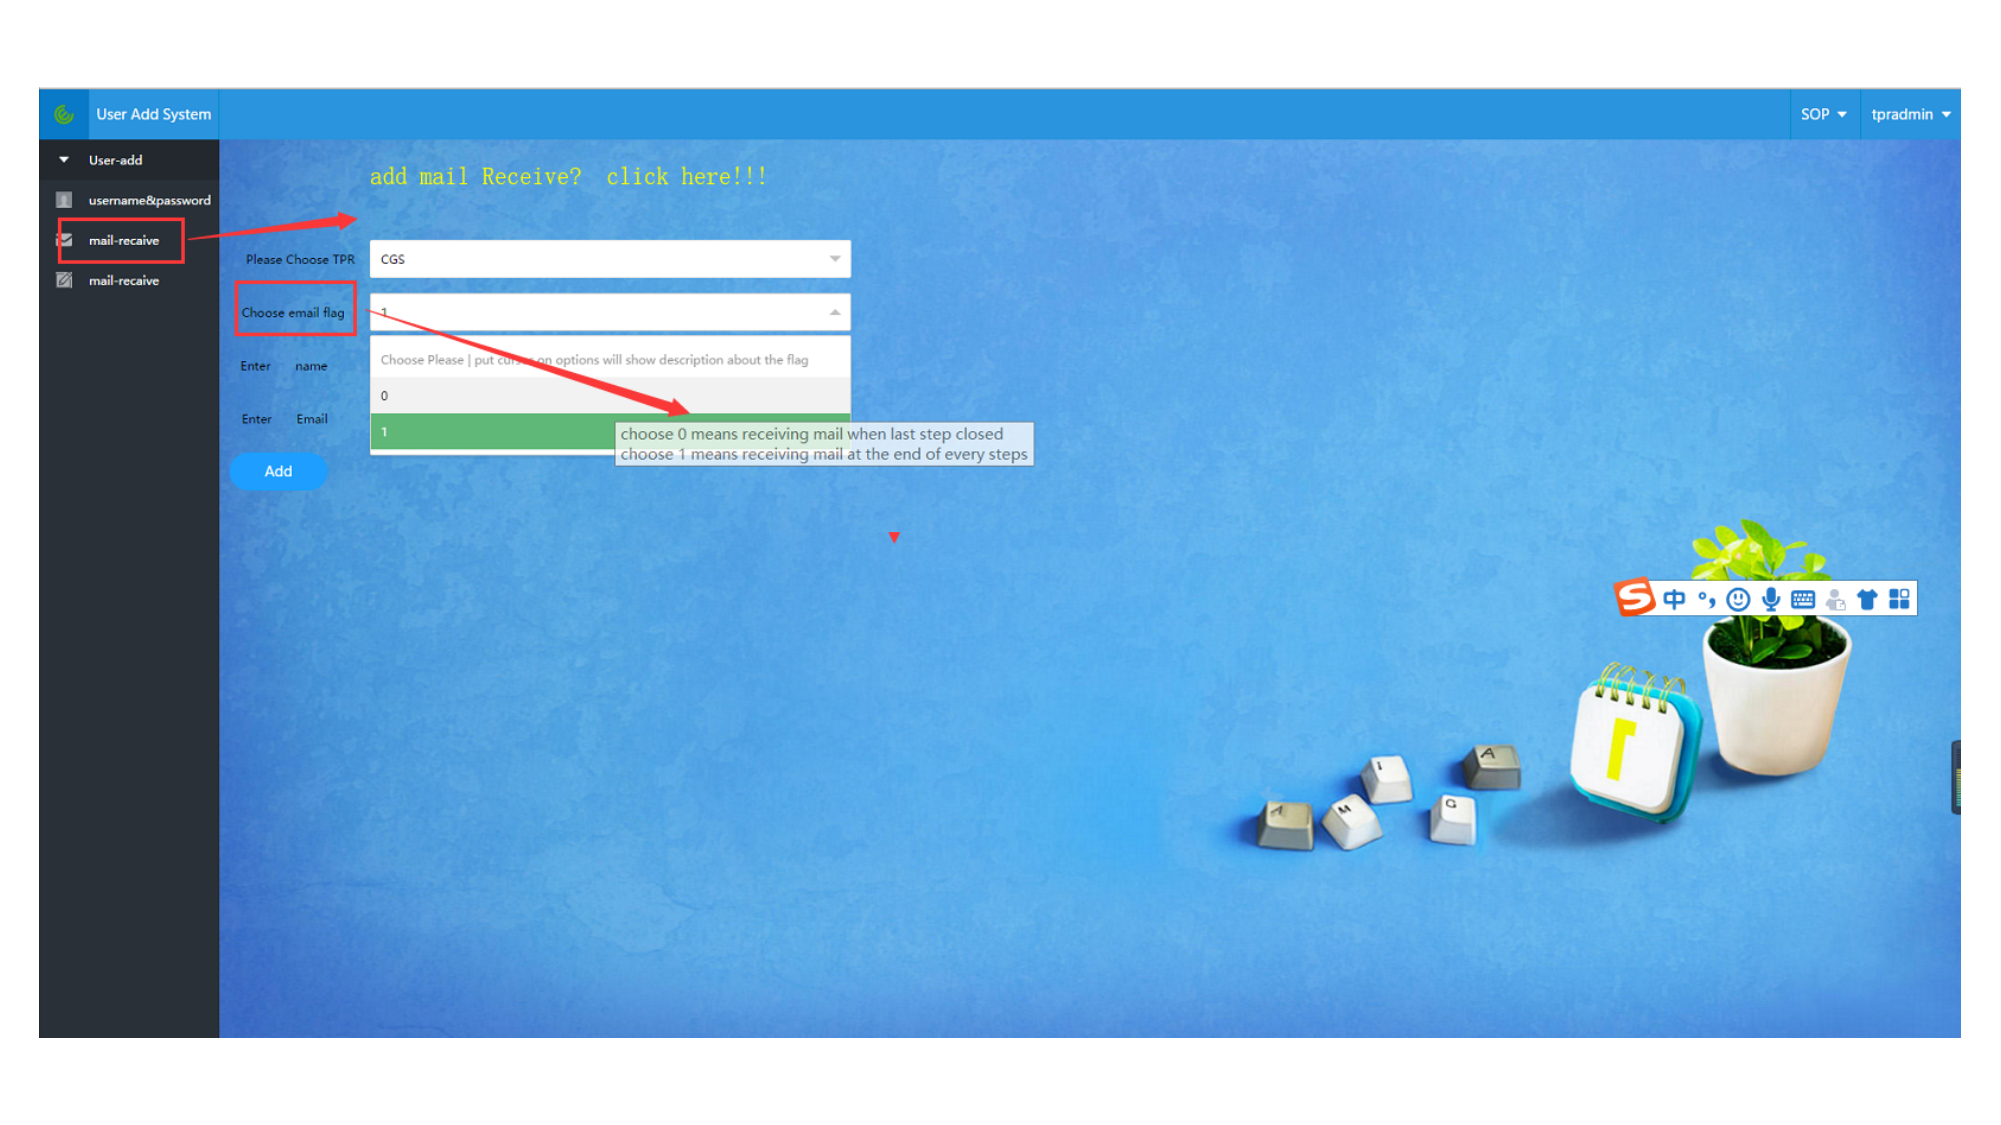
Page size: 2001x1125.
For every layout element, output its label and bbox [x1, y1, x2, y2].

picture [39, 87, 1961, 1038]
